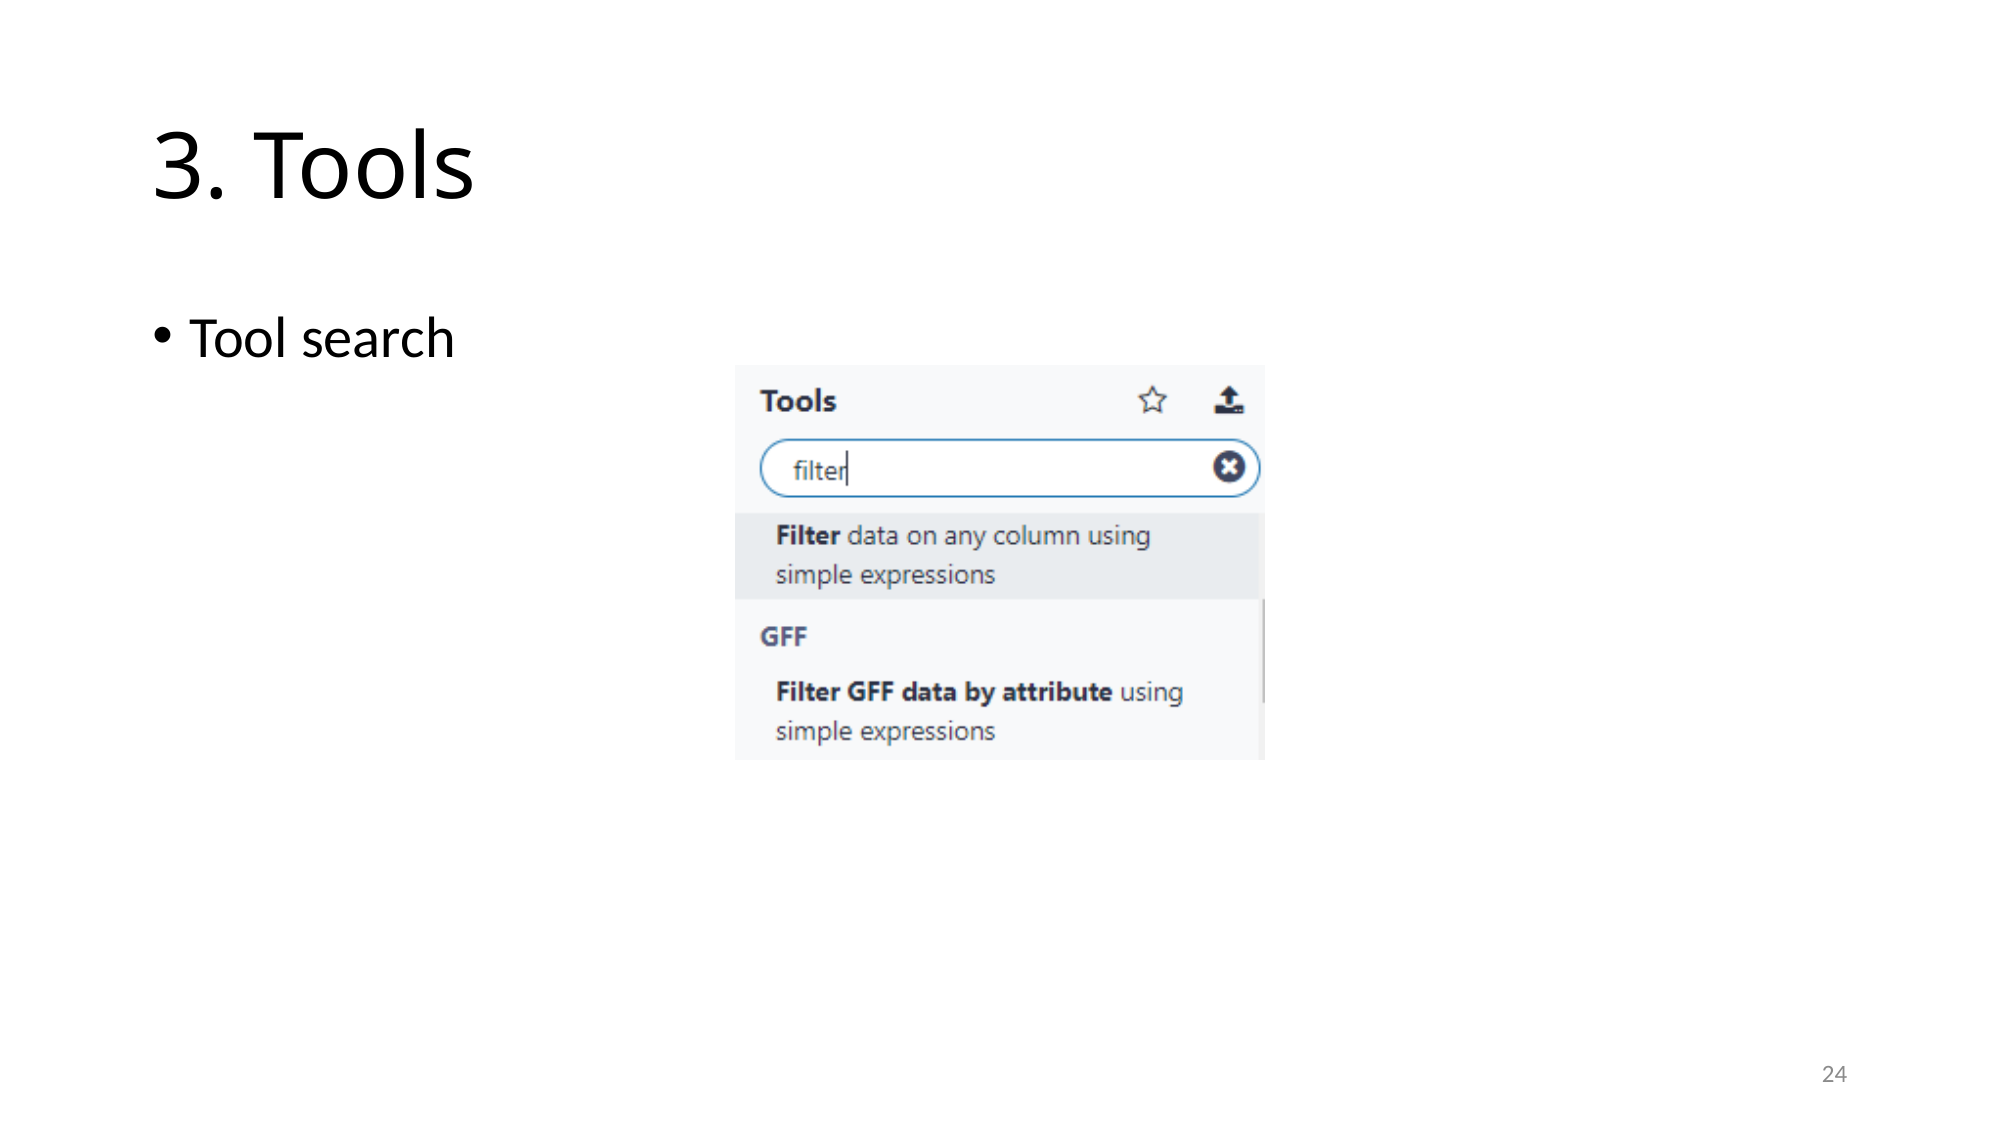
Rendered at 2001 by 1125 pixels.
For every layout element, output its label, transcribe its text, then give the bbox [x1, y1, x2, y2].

list Tool search [137, 299, 1863, 1014]
title 3. Tools [137, 59, 1863, 278]
slide_number 24 [1412, 1042, 1863, 1103]
picture [735, 365, 1265, 760]
